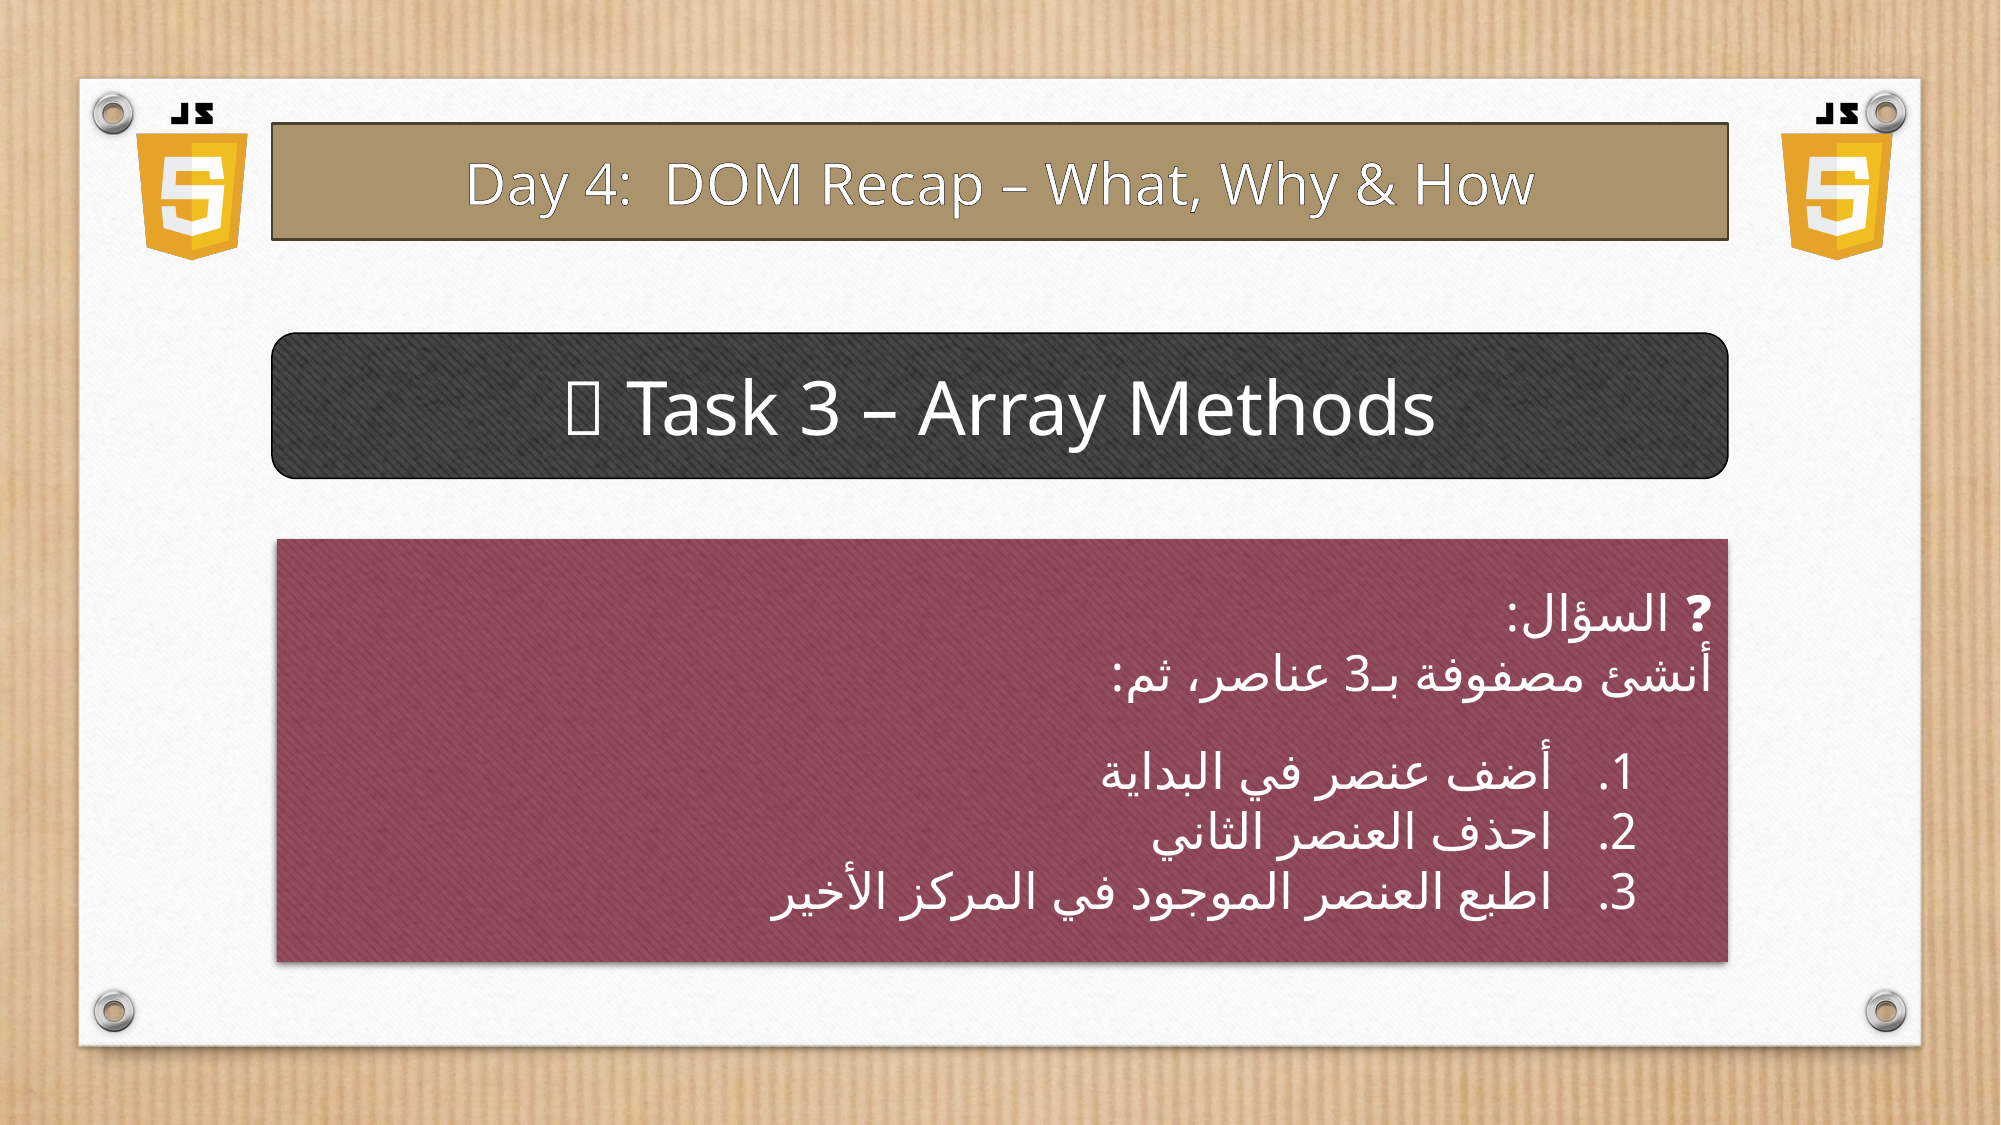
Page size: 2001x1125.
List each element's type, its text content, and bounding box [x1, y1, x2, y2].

picture [0, 0, 2001, 1125]
text_box ❓ السؤال: أنشئ مصفوفة بـ3 عناصر، ثم: أضف عنصر في البداية احذف العنصر الثاني اطبع العنصر الموجود في المركز الأخير [276, 539, 1728, 962]
text_box 🧠 Task 3 – Array Methods [271, 332, 1729, 480]
text_box Day 4: DOM Recap – What, Why & How [284, 122, 1729, 241]
